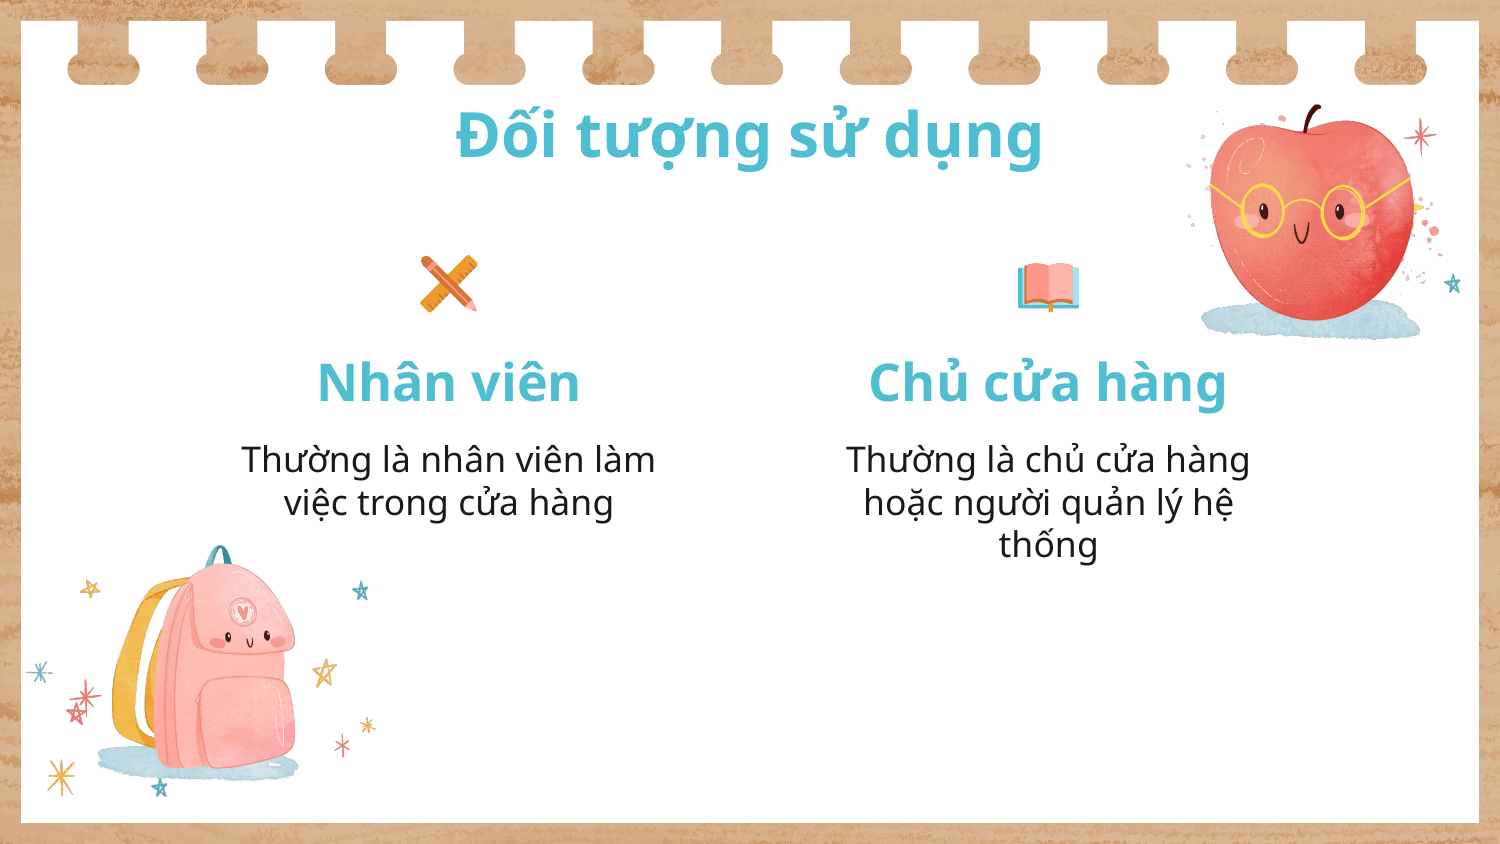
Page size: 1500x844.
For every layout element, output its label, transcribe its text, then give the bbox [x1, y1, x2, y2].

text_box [1017, 263, 1080, 313]
subtitle Thường là chủ cửa hàng hoặc người quản lý hệ thống [810, 422, 1288, 578]
subtitle Chủ cửa hàng [810, 338, 1288, 422]
title Đối tượng sử dụng [118, 85, 1382, 180]
picture [0, 0, 1500, 844]
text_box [419, 254, 479, 313]
subtitle Thường là nhân viên làm việc trong cửa hàng [210, 422, 688, 578]
subtitle Nhân viên [210, 338, 688, 422]
